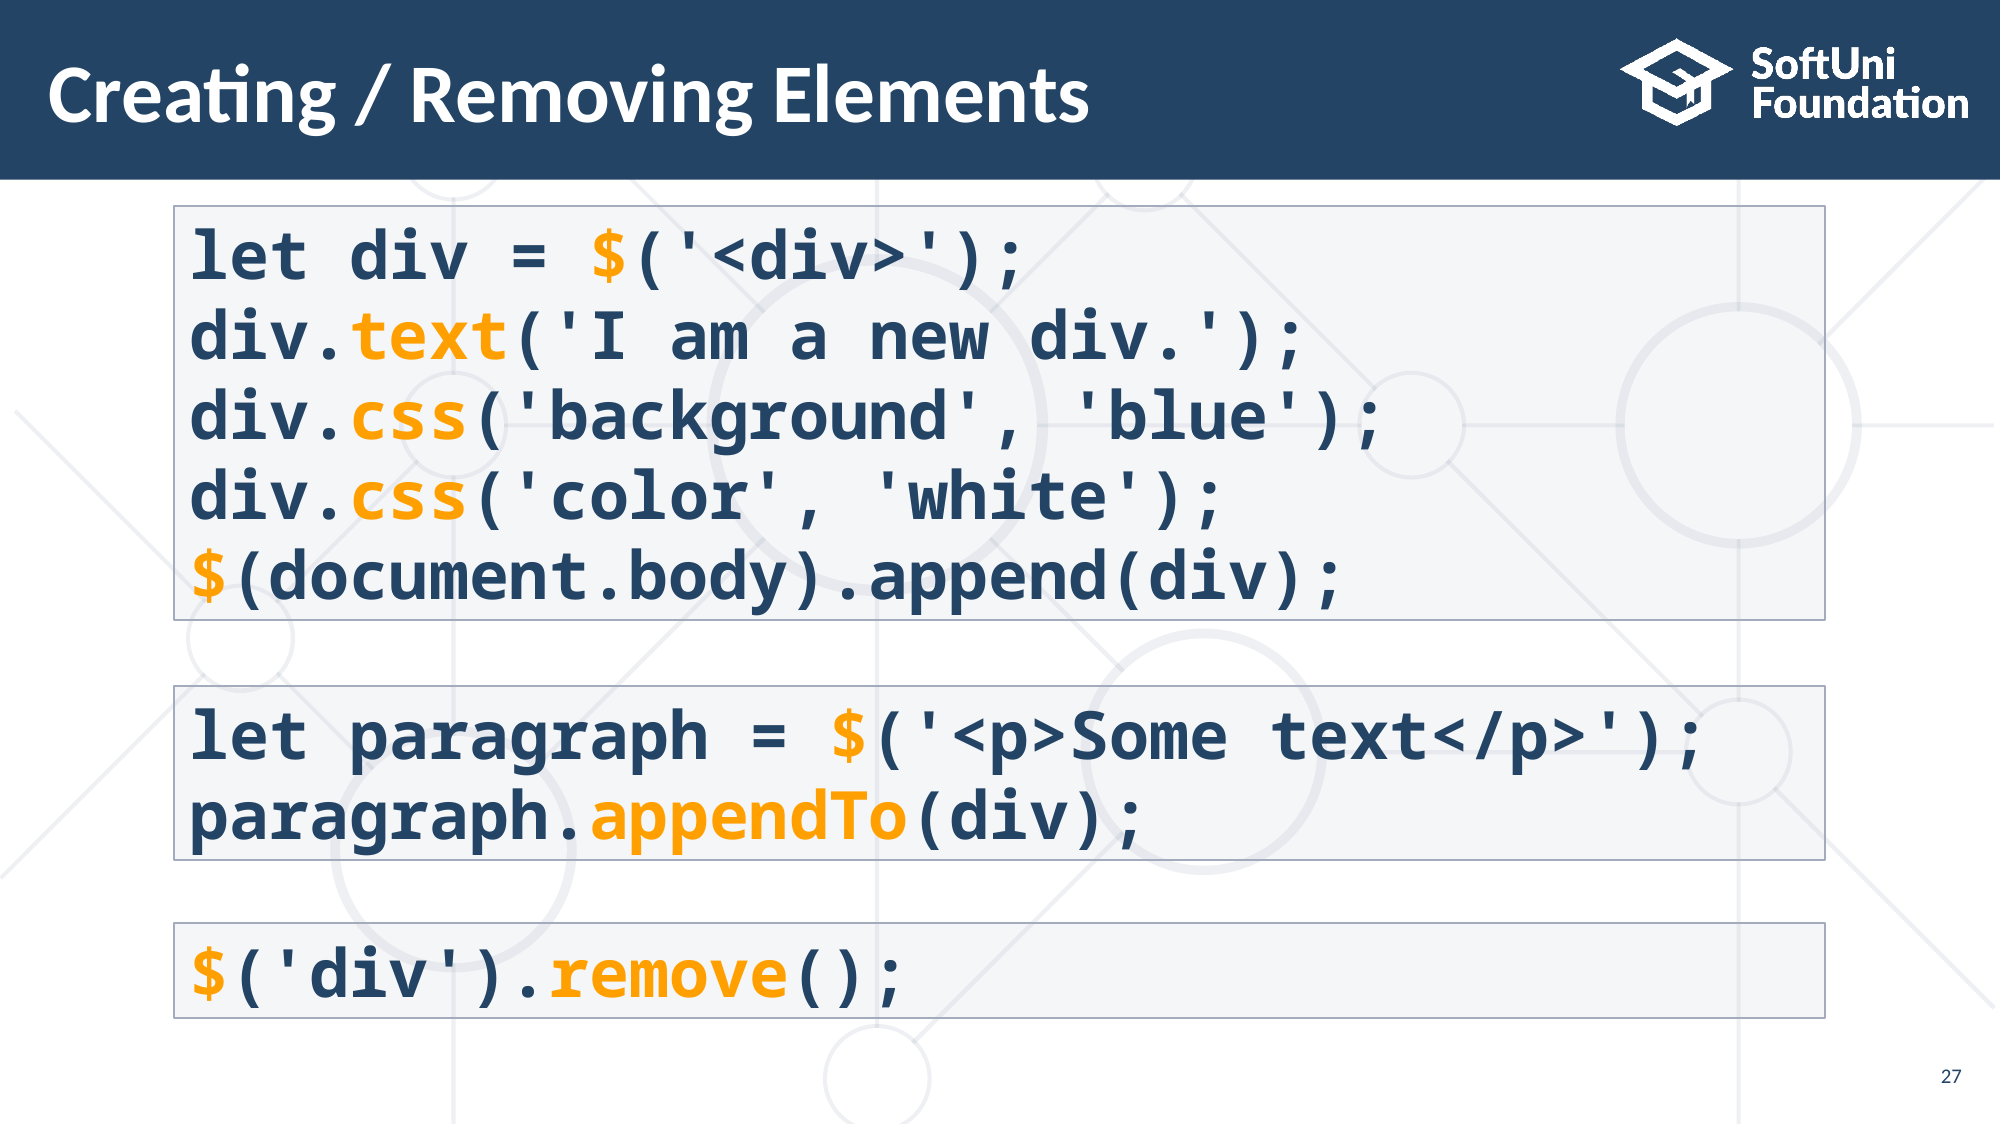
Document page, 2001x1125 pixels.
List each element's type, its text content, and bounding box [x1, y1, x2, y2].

text_box let div = $('<div>'); div.text('I am a new div.'); div.css('background', 'blue'); div.css('color', 'white'); $(document.body).append(div); [174, 205, 1825, 621]
text_box $('div').remove(); [174, 923, 1825, 1018]
picture [1619, 38, 1968, 126]
text_box let paragraph = $('<p>Some text</p>'); paragraph.appendTo(div); [174, 685, 1825, 861]
title Creating / Removing Elements [31, 16, 1591, 162]
slide_number 27 [1897, 1049, 1968, 1100]
